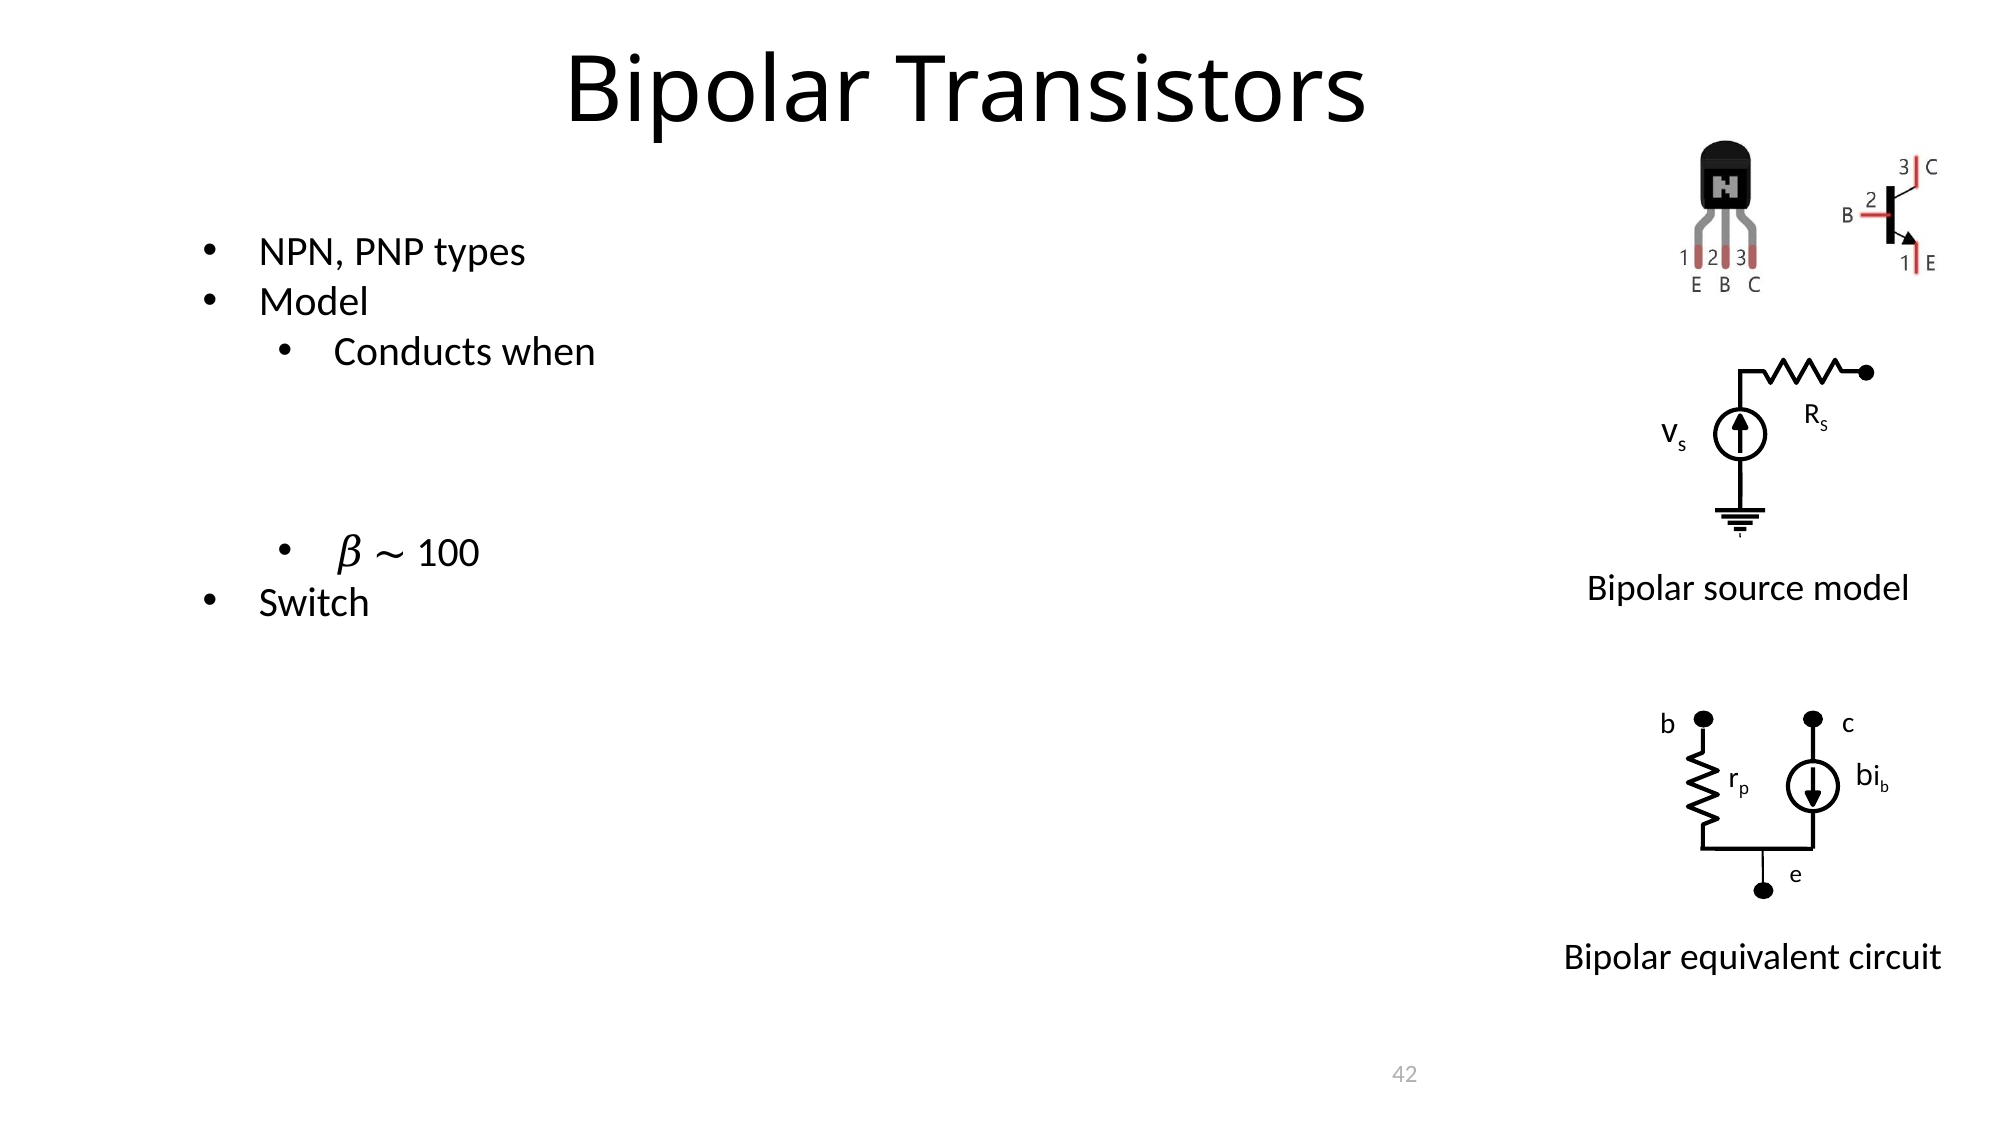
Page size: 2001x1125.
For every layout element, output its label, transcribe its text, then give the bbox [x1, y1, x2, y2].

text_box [1645, 695, 1904, 899]
slide_number 42 [1074, 738, 1425, 1125]
text_box Bipolar Transistors [27, 29, 1882, 140]
text_box Bipolar source model [1572, 555, 1977, 615]
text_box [1645, 359, 1874, 536]
text_box Bipolar equivalent circuit [1548, 924, 1985, 984]
picture [1669, 136, 1951, 294]
